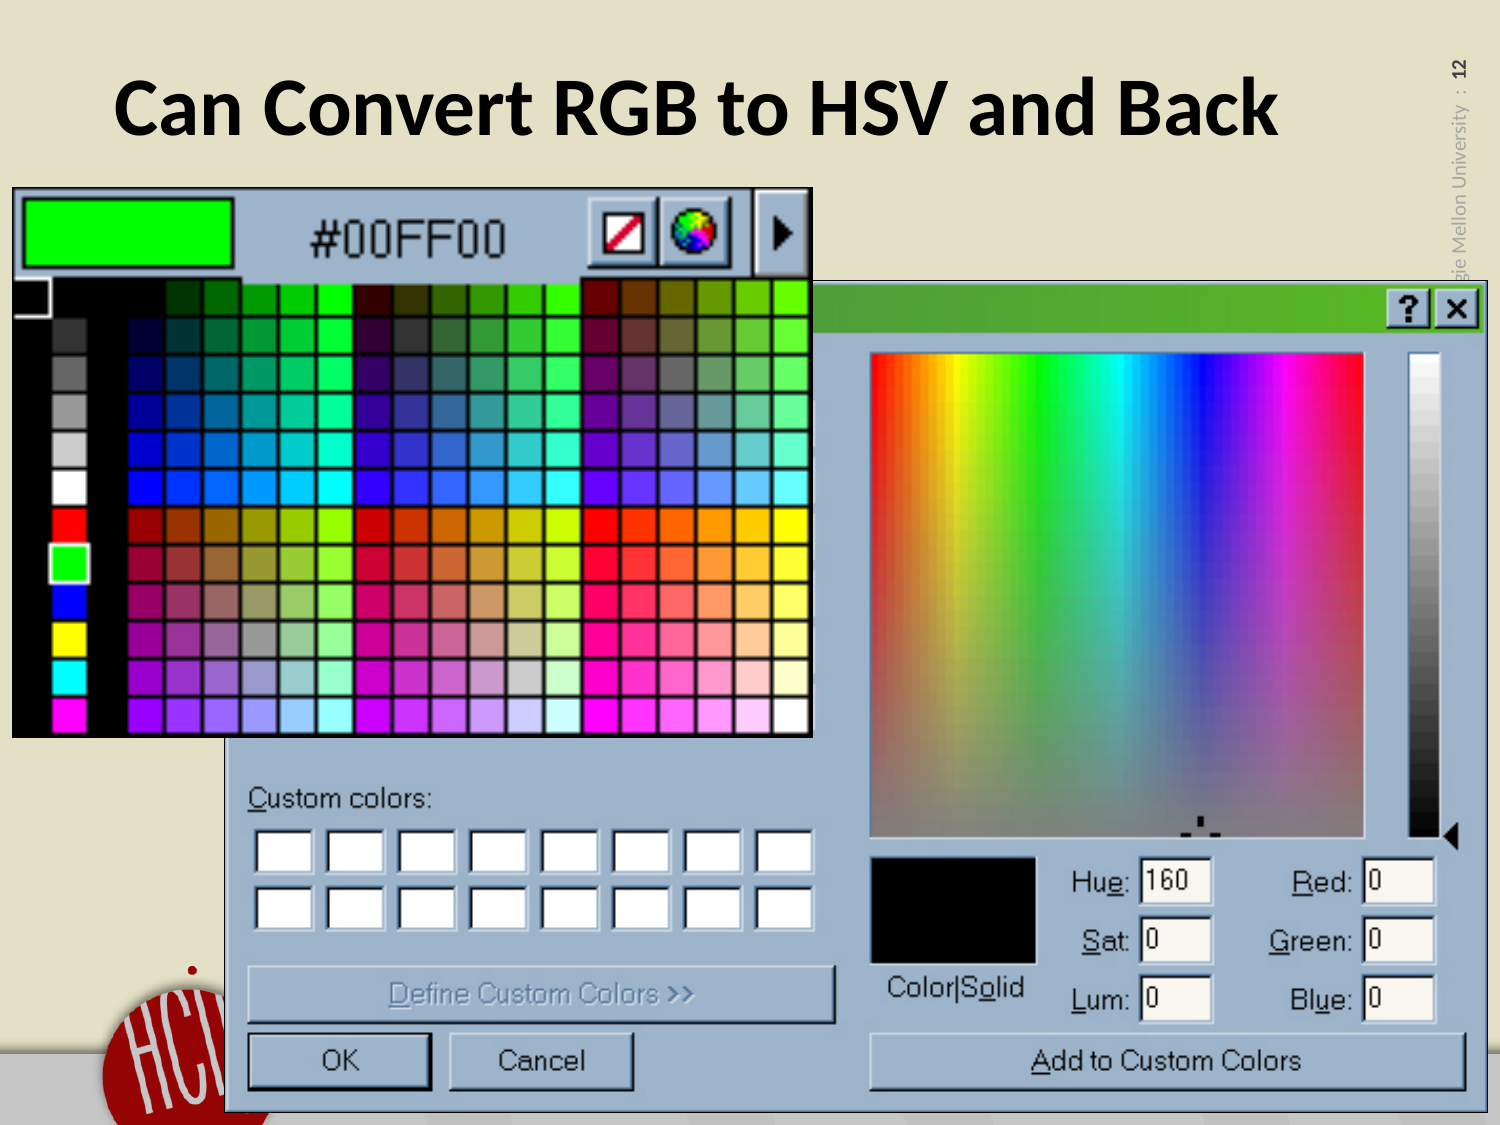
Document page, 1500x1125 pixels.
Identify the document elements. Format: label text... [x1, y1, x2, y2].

title Can Convert RGB to HSV and Back [99, 45, 1425, 233]
picture [0, 0, 1500, 1125]
